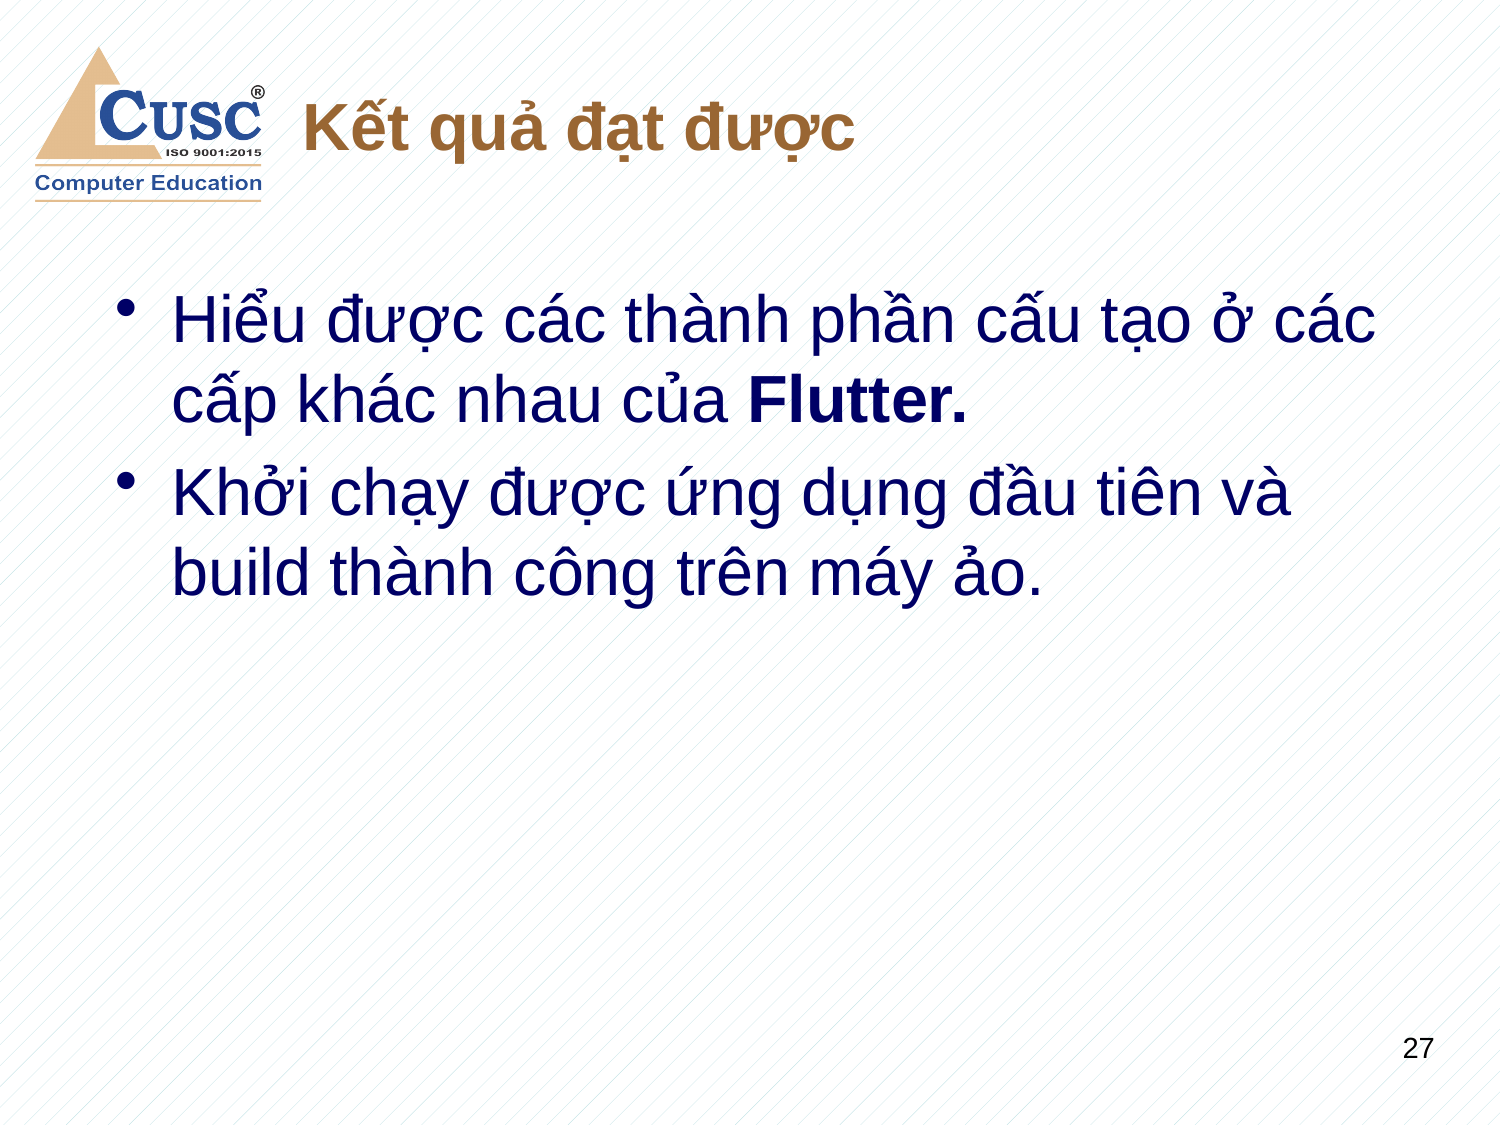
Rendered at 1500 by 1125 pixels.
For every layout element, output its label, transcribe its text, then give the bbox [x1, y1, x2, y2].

list Hiểu được các thành phần cấu tạo ở các cấp khác nhau của Flutter. Khởi chạy được ứng dụng đầu tiên và build thành công trên máy ảo. [99, 267, 1463, 1038]
slide_number 27 [1100, 1021, 1450, 1113]
title Kết quả đạt được [287, 46, 1450, 202]
picture [35, 46, 265, 202]
